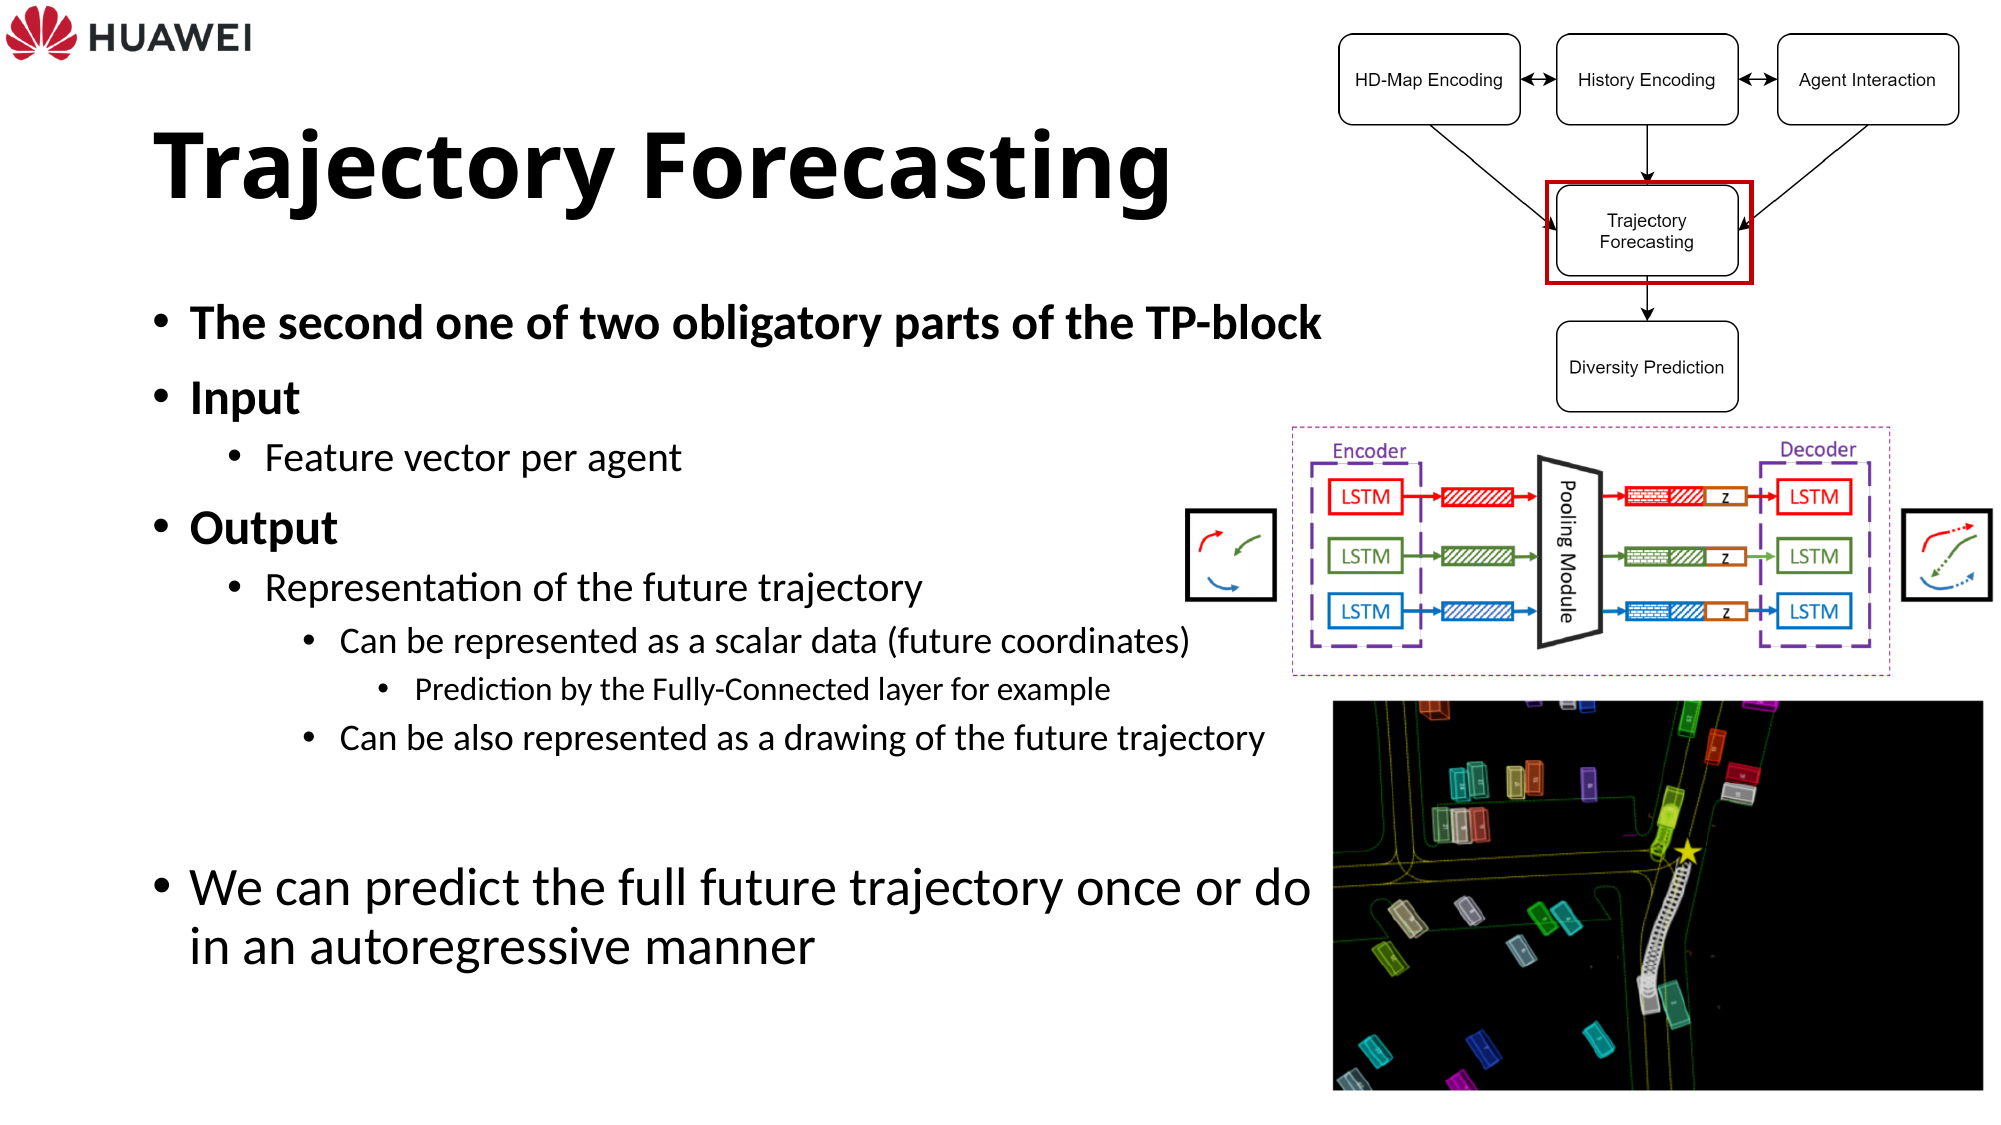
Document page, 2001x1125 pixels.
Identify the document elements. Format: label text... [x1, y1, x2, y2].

picture [1173, 33, 2000, 688]
picture [0, 0, 257, 67]
list The second one of two obligatory parts of the TP-block Input Feature vector per agent Output Representation of the future trajectory Can be represented as a scalar data (future coordinates) Prediction by the Fully-Connected layer for example Can be also represented as a drawing of the future trajectory We can predict the full future trajectory once or do it in an autoregressive manner [137, 288, 1391, 1014]
picture [1325, 692, 2000, 1103]
title Trajectory Forecasting [137, 59, 1338, 278]
